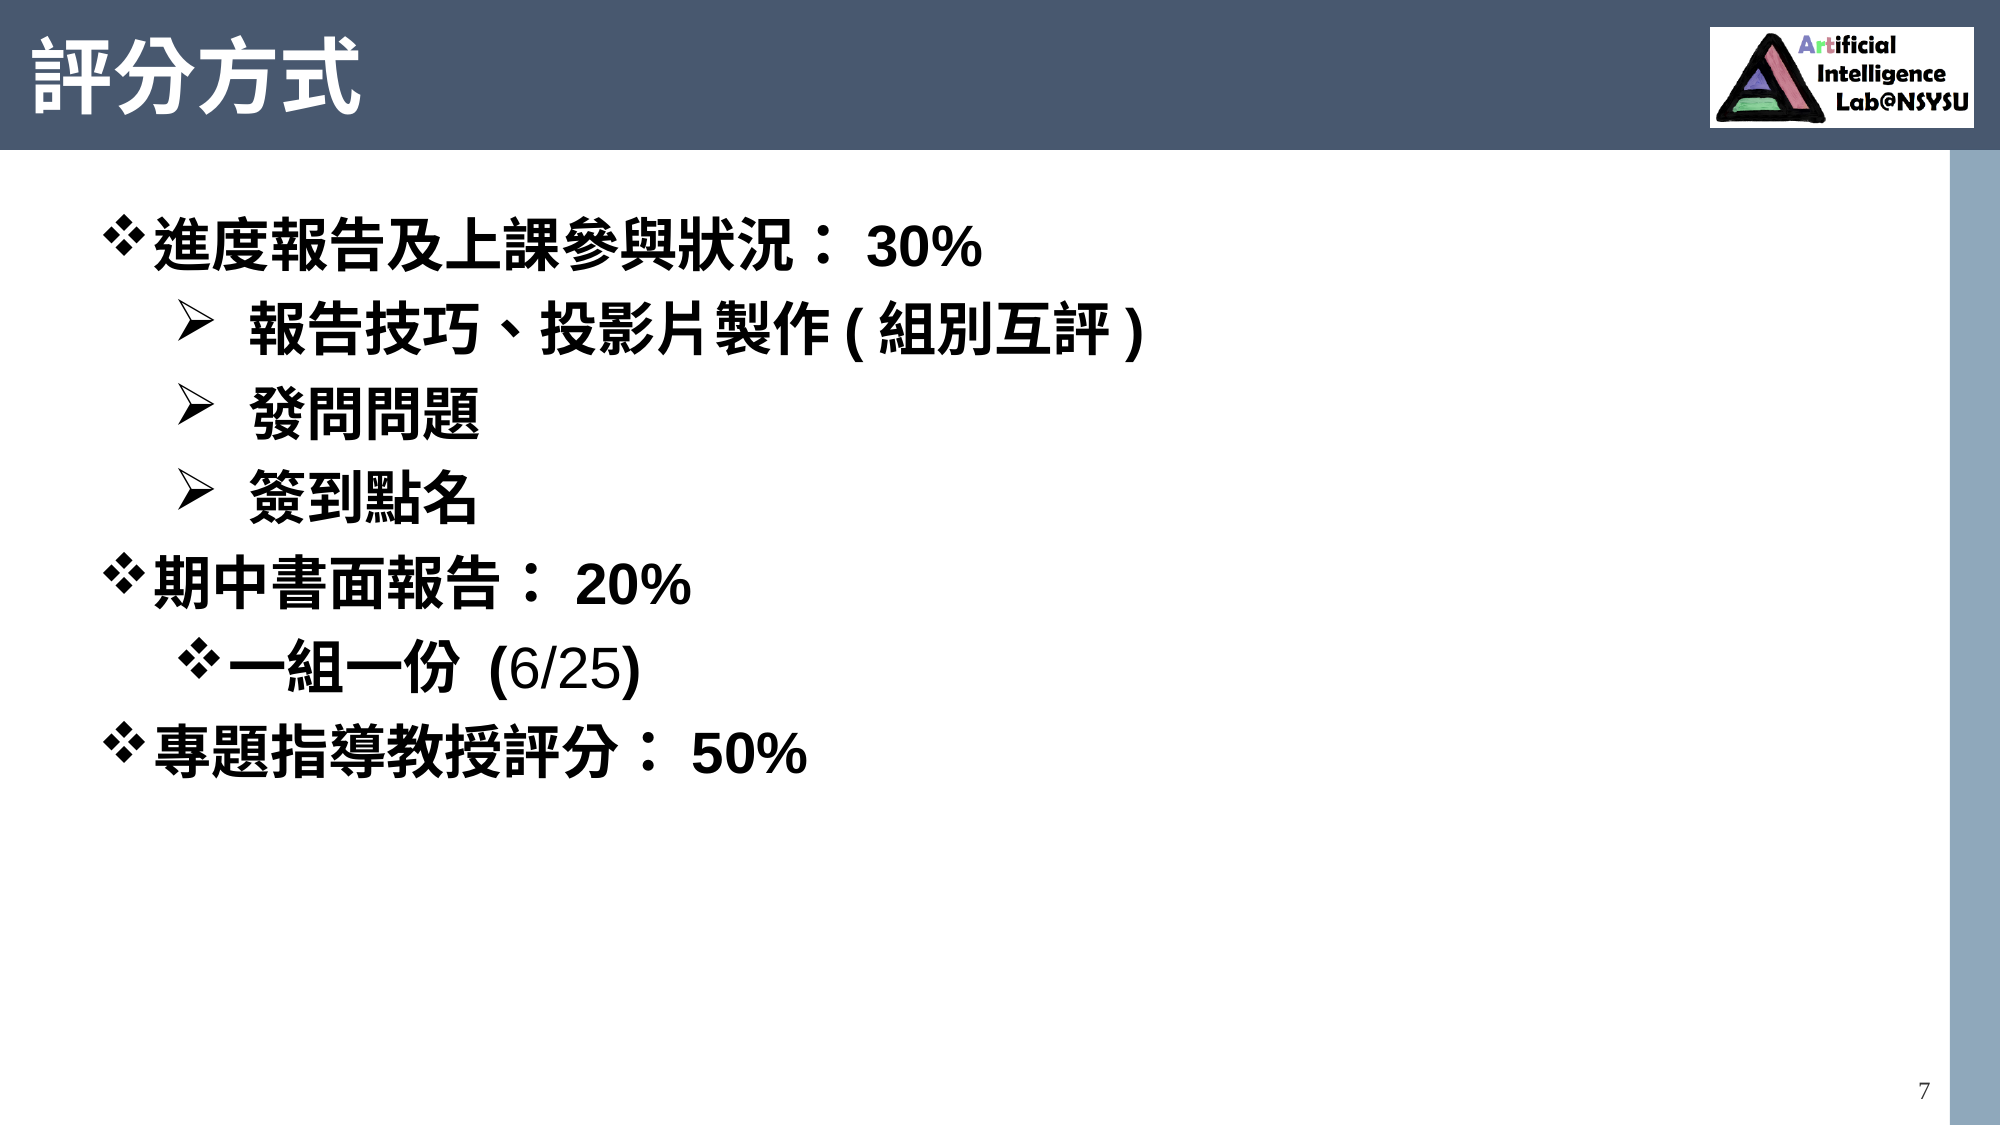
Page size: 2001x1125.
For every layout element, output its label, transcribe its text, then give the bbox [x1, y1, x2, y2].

text_box 7 [1833, 1067, 2001, 1110]
title 評分方式 [29, 25, 1638, 137]
picture [1710, 27, 1974, 128]
text_box 進度報告及上課參與狀況：30% 報告技巧、投影片製作(組別互評) 發問問題 簽到點名 期中書面報告：20% 一組一份 (6/25) 專題指導教授評分：50% [83, 200, 1925, 1038]
